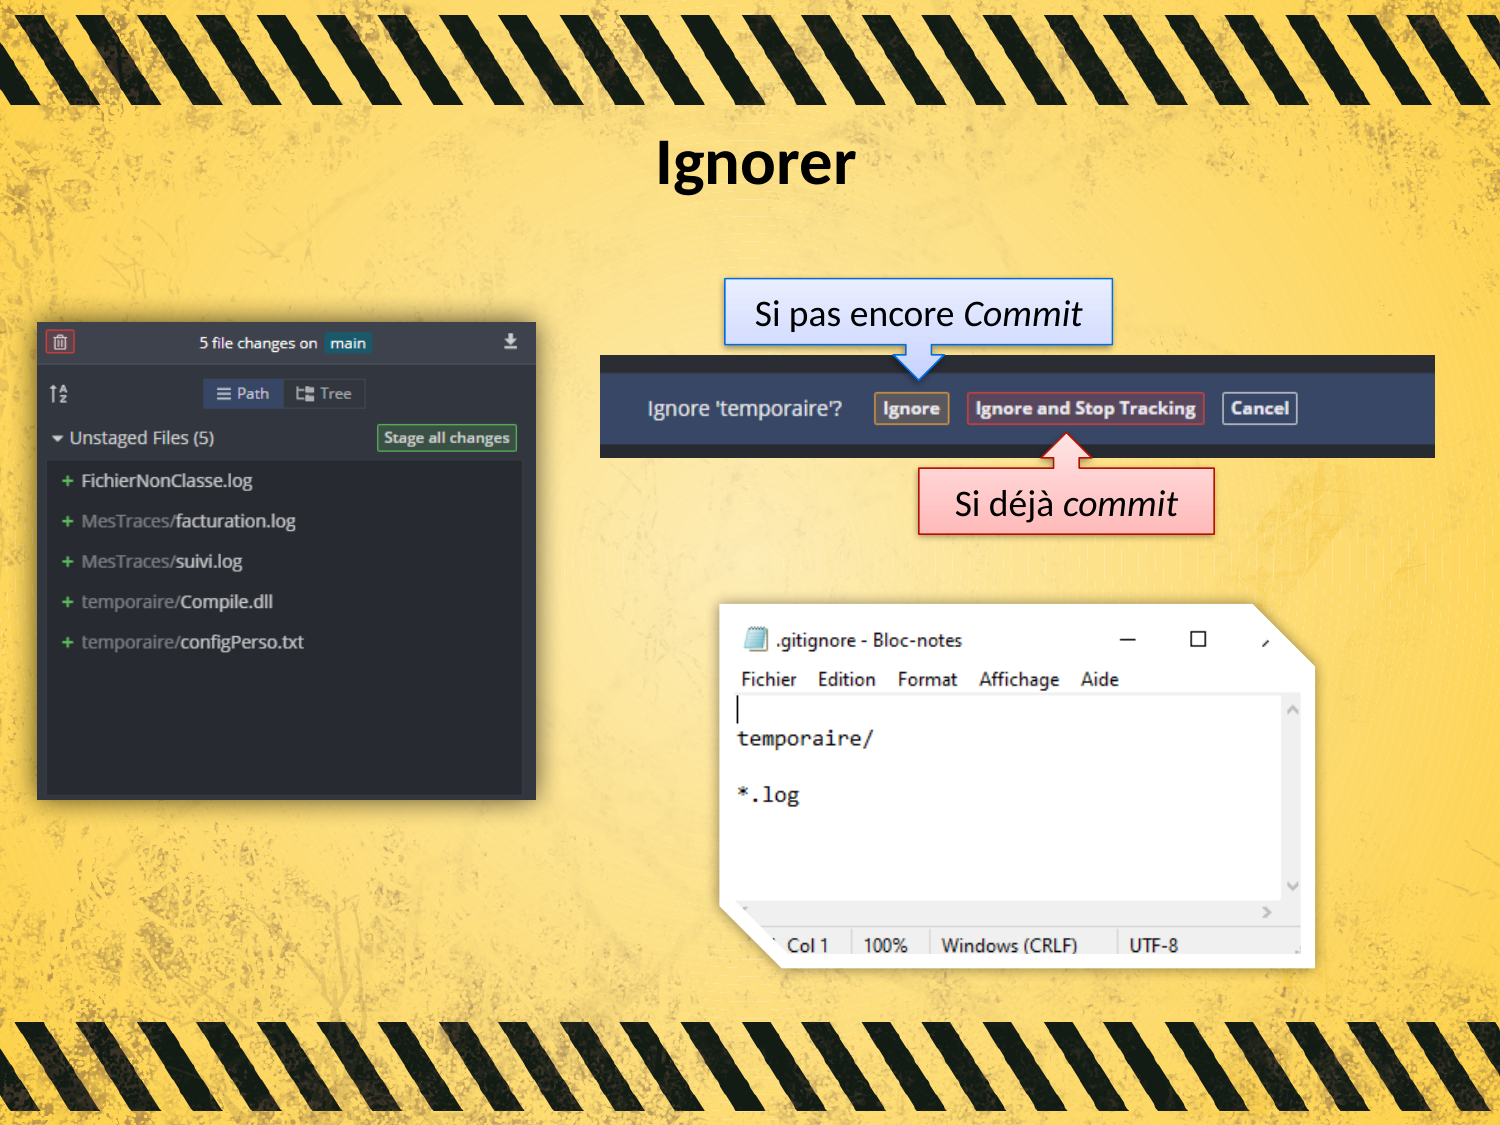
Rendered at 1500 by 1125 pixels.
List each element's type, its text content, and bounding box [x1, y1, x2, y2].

text_box Si déjà commit [918, 465, 1215, 535]
text_box Si pas encore Commit [724, 277, 1114, 353]
title Ignorer [12, 37, 1500, 279]
picture [0, 0, 1500, 1125]
